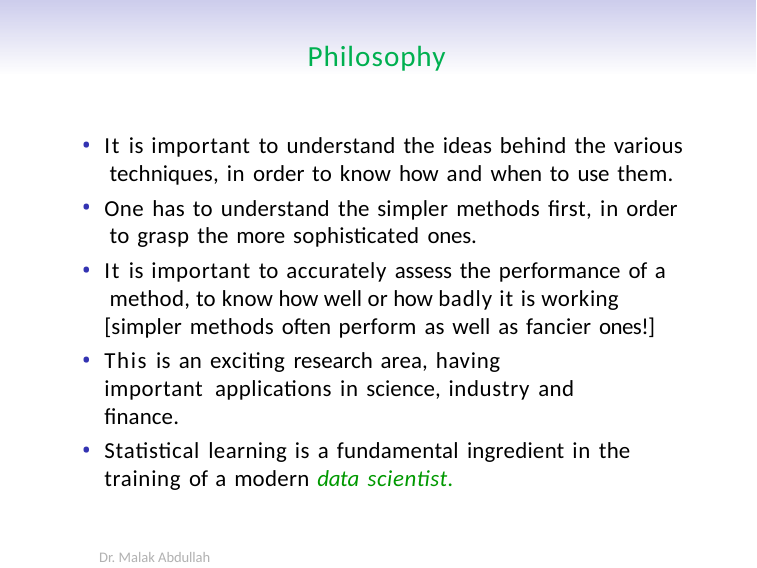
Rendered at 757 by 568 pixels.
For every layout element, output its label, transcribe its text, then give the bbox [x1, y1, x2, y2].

title Philosophy [305, 34, 451, 129]
picture [0, 0, 756, 74]
footer Dr. Malak Abdullah [0, 548, 332, 566]
text_box It is important to understand the ideas behind the various techniques, in order to know how and when to use them. One has to understand the simpler methods first, in order to grasp the more sophisticated ones. It is important to accurately assess the performance of a method, to know how well or how badly it is working [simpler methods often perform as well as fancier ones!] This is an exciting research area, having important applications in science, industry and finance. Statistical learning is a fundamental ingredient in the training of a modern data scientist. [80, 129, 689, 492]
